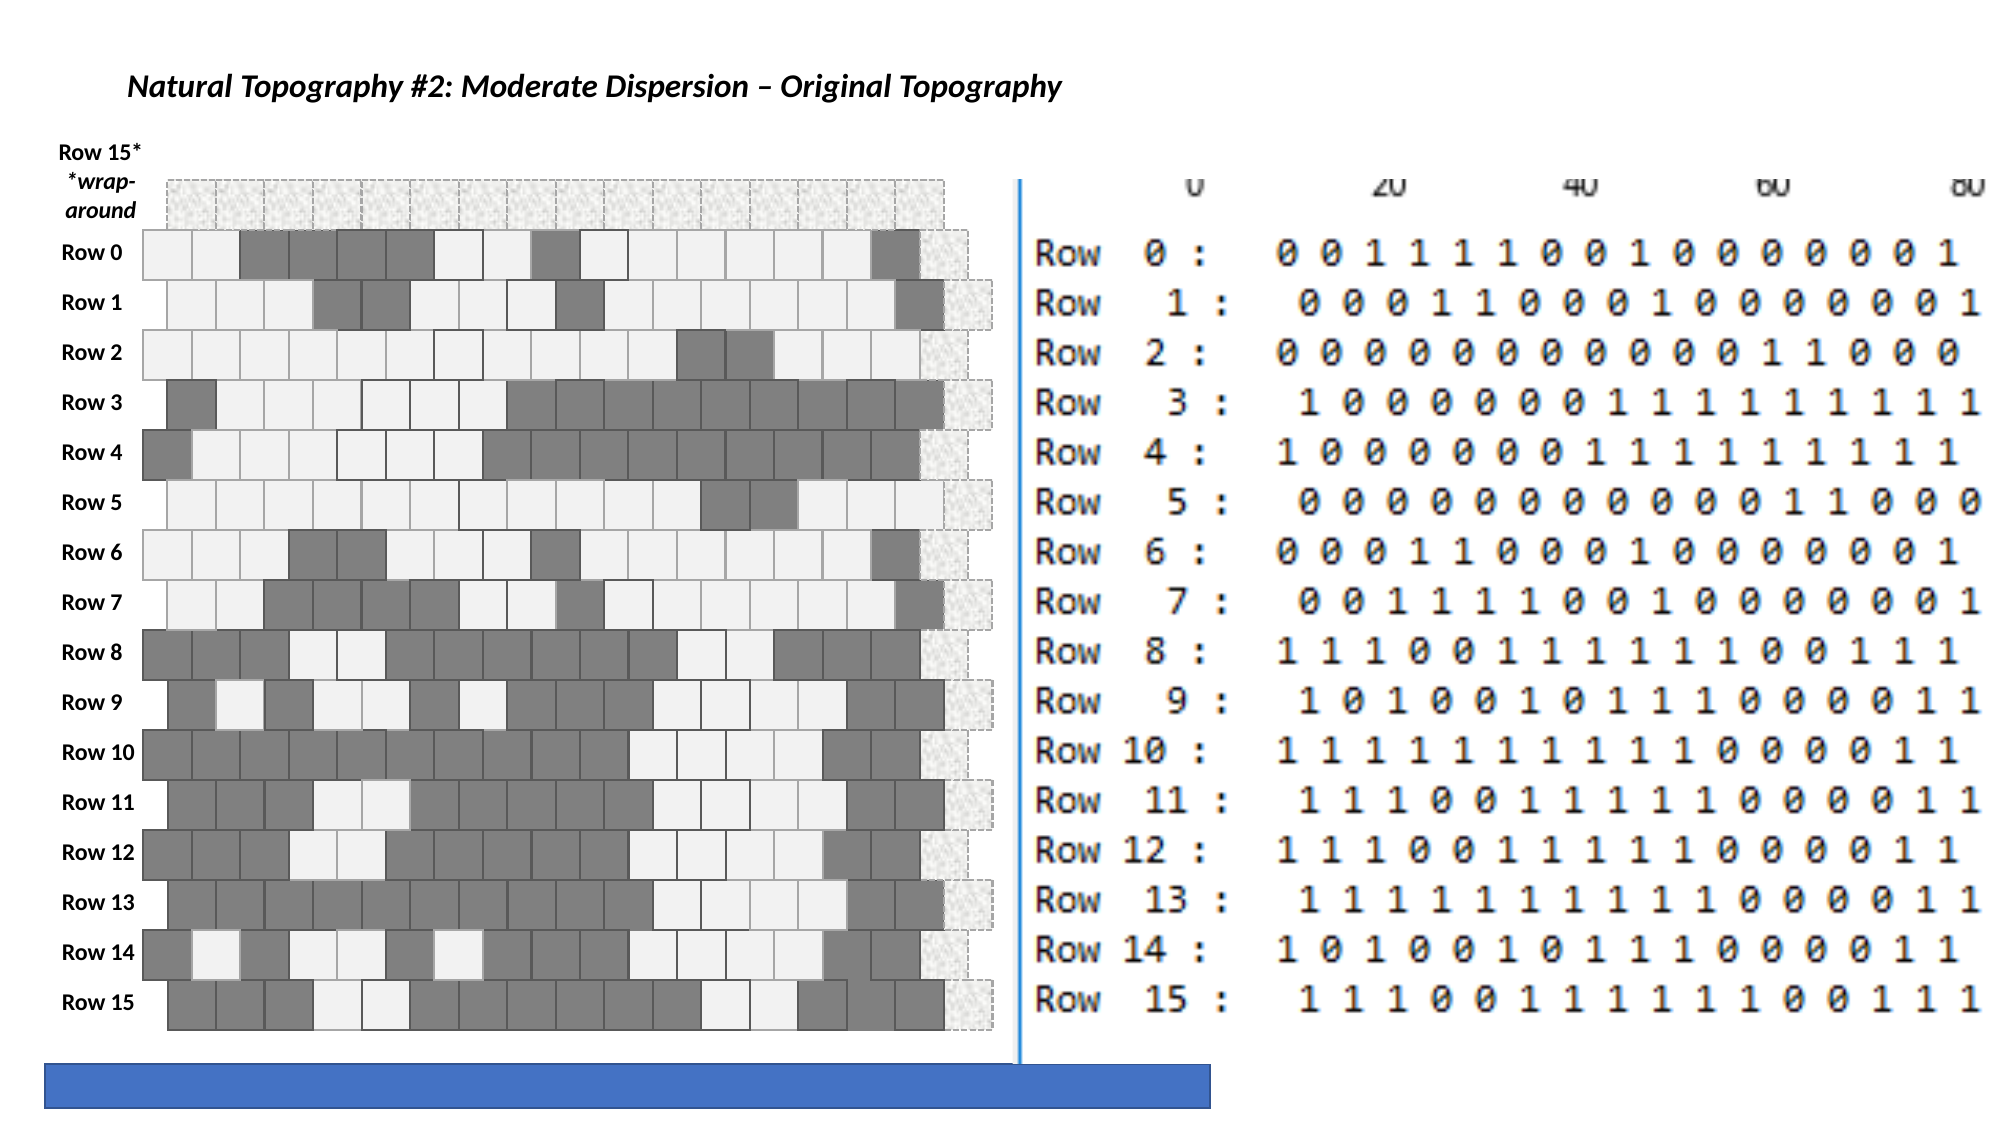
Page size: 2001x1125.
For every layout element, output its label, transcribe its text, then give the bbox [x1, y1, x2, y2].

text_box [411, 281, 458, 329]
text_box [943, 479, 993, 531]
text_box [872, 529, 921, 581]
text_box [943, 379, 993, 431]
text_box [484, 731, 530, 781]
text_box [921, 629, 969, 681]
text_box [702, 581, 749, 629]
text_box [411, 379, 460, 429]
text_box [385, 831, 435, 881]
text_box [433, 529, 482, 579]
text_box [702, 881, 749, 931]
text_box [361, 179, 411, 229]
text_box [605, 979, 654, 1031]
text_box [678, 831, 727, 881]
text_box [824, 229, 872, 279]
text_box [870, 831, 921, 881]
text_box [773, 629, 824, 681]
text_box [142, 729, 191, 781]
text_box [848, 481, 896, 529]
text_box [797, 581, 846, 629]
text_box Row 8 [46, 629, 138, 673]
text_box [532, 229, 579, 279]
text_box [727, 731, 775, 781]
text_box [896, 580, 943, 629]
text_box [678, 529, 724, 581]
text_box [215, 179, 264, 231]
text_box [846, 179, 896, 231]
text_box [555, 279, 605, 331]
text_box [191, 731, 239, 781]
text_box [217, 581, 263, 629]
text_box Row 10 [47, 729, 150, 773]
text_box Row 3 [46, 379, 138, 423]
text_box [193, 331, 239, 381]
text_box [627, 529, 678, 579]
text_box [603, 779, 652, 831]
text_box [727, 831, 773, 881]
text_box [676, 729, 727, 779]
text_box [239, 329, 288, 381]
text_box [652, 179, 701, 229]
text_box [797, 979, 848, 1031]
text_box [336, 729, 387, 781]
text_box [896, 179, 945, 229]
text_box [460, 881, 507, 931]
text_box [919, 429, 969, 481]
text_box [363, 881, 409, 929]
text_box [290, 931, 336, 979]
text_box [166, 479, 215, 529]
text_box [630, 931, 678, 979]
text_box [724, 229, 773, 281]
text_box [435, 831, 482, 881]
text_box [191, 529, 241, 581]
text_box [433, 929, 484, 981]
text_box [484, 329, 530, 381]
text_box [603, 679, 652, 731]
text_box [605, 481, 652, 529]
text_box [846, 279, 896, 329]
text_box Row 9 [46, 679, 138, 723]
text_box [460, 681, 506, 731]
text_box [241, 931, 290, 979]
text_box [896, 480, 943, 529]
text_box [921, 930, 969, 979]
text_box [314, 979, 361, 1031]
text_box [773, 229, 824, 281]
text_box [627, 429, 676, 481]
text_box [943, 879, 994, 931]
text_box [945, 679, 994, 731]
text_box [894, 679, 945, 731]
text_box [894, 979, 945, 1031]
text_box [263, 279, 314, 329]
text_box Row 0 [46, 231, 138, 273]
text_box [363, 681, 409, 731]
text_box [581, 731, 627, 779]
text_box Row 2 [46, 329, 138, 373]
text_box [409, 579, 458, 631]
text_box [557, 879, 605, 931]
text_box [579, 629, 627, 679]
text_box [433, 629, 484, 681]
text_box [726, 431, 773, 481]
text_box [749, 879, 797, 931]
text_box [870, 929, 921, 981]
text_box [700, 779, 751, 831]
text_box [751, 281, 797, 331]
text_box [532, 629, 579, 679]
text_box [433, 229, 484, 281]
text_box [751, 379, 799, 431]
text_box Row 4 [46, 429, 138, 473]
text_box [460, 781, 506, 831]
text_box Row 5 [46, 479, 138, 523]
text_box [872, 329, 921, 381]
text_box [191, 629, 241, 681]
picture [1012, 179, 2001, 1064]
text_box [919, 529, 969, 581]
text_box [727, 629, 773, 681]
text_box [314, 881, 363, 931]
text_box [676, 629, 727, 679]
text_box [846, 581, 896, 629]
text_box [264, 679, 314, 731]
text_box [945, 979, 994, 1031]
text_box [142, 529, 191, 581]
text_box [773, 829, 824, 879]
text_box [336, 229, 385, 281]
text_box [943, 579, 993, 631]
text_box [361, 979, 411, 1031]
text_box [751, 481, 797, 529]
text_box [142, 829, 191, 881]
text_box [870, 629, 921, 681]
text_box [142, 229, 193, 281]
text_box [241, 429, 290, 481]
text_box Row 6 [46, 529, 138, 573]
text_box [603, 579, 654, 629]
text_box [824, 629, 870, 681]
text_box [824, 831, 870, 881]
text_box [215, 679, 264, 731]
text_box [191, 929, 241, 981]
text_box [314, 381, 361, 429]
text_box [458, 179, 507, 229]
text_box [555, 779, 603, 831]
text_box [605, 381, 652, 429]
text_box [629, 229, 678, 279]
text_box Row 7 [46, 579, 138, 623]
text_box Row 15* *wrap-around [33, 129, 168, 231]
text_box [508, 979, 555, 1031]
text_box [652, 779, 700, 831]
text_box [896, 279, 945, 331]
text_box [872, 731, 921, 779]
text_box [822, 729, 872, 781]
text_box [872, 429, 921, 481]
text_box [945, 779, 994, 831]
text_box [822, 429, 872, 481]
text_box [385, 429, 433, 481]
text_box [363, 581, 409, 629]
text_box [458, 479, 506, 531]
text_box [724, 529, 773, 581]
text_box [603, 179, 652, 229]
text_box [336, 529, 387, 581]
text_box [361, 279, 411, 331]
text_box [654, 979, 700, 1031]
text_box [264, 979, 314, 1031]
text_box [411, 981, 460, 1031]
text_box [239, 731, 290, 781]
text_box [387, 629, 433, 681]
text_box [799, 681, 846, 731]
text_box [193, 230, 239, 279]
text_box [652, 381, 700, 429]
text_box [894, 779, 945, 831]
text_box [749, 179, 799, 229]
text_box [166, 579, 217, 631]
text_box [142, 929, 191, 981]
text_box Natural Topography #2: Moderate Dispersion – Original Topography [112, 56, 1079, 112]
text_box [411, 179, 458, 229]
text_box [700, 279, 751, 331]
text_box [290, 230, 336, 279]
text_box [727, 931, 773, 979]
text_box [848, 979, 894, 1031]
text_box [336, 629, 387, 681]
text_box [166, 379, 217, 429]
text_box [921, 730, 969, 781]
text_box [797, 879, 848, 931]
text_box [581, 331, 627, 381]
text_box [484, 629, 532, 681]
text_box [142, 429, 191, 481]
text_box [700, 979, 751, 1031]
text_box [773, 329, 822, 381]
text_box [654, 579, 702, 629]
text_box [385, 229, 433, 281]
text_box [385, 929, 433, 981]
text_box [433, 429, 484, 481]
text_box Row 11 [47, 779, 150, 823]
text_box [458, 281, 506, 329]
text_box [433, 329, 484, 381]
text_box [581, 529, 627, 581]
text_box [700, 379, 751, 431]
text_box [142, 629, 191, 681]
text_box [652, 481, 700, 529]
text_box [460, 381, 508, 429]
text_box [506, 279, 555, 331]
text_box [700, 479, 751, 531]
text_box [652, 279, 700, 331]
text_box [288, 329, 338, 381]
text_box [484, 229, 532, 281]
text_box [919, 229, 969, 279]
text_box [387, 731, 433, 781]
text_box [726, 331, 773, 379]
text_box [167, 979, 215, 1031]
text_box [773, 429, 822, 481]
text_box [215, 779, 266, 831]
text_box [409, 879, 460, 929]
text_box [921, 830, 969, 881]
text_box [314, 781, 361, 831]
text_box [532, 429, 579, 479]
text_box [312, 179, 361, 231]
text_box [241, 629, 290, 679]
text_box [822, 329, 872, 381]
text_box Row 1 [46, 279, 138, 323]
text_box [290, 831, 338, 881]
text_box [846, 679, 894, 731]
text_box [217, 881, 266, 931]
text_box [385, 329, 433, 379]
text_box [530, 929, 581, 981]
text_box [579, 229, 629, 281]
text_box [482, 829, 532, 881]
text_box [167, 879, 217, 931]
text_box [579, 429, 627, 481]
text_box [700, 679, 751, 731]
text_box [290, 429, 336, 481]
text_box [751, 681, 799, 731]
text_box [217, 381, 263, 429]
text_box [652, 679, 700, 729]
text_box [387, 529, 433, 581]
text_box [482, 529, 530, 581]
text_box [700, 179, 749, 229]
text_box [361, 379, 411, 429]
text_box [215, 979, 264, 1031]
text_box [241, 529, 288, 581]
text_box [506, 779, 555, 831]
text_box [166, 279, 217, 331]
text_box [530, 529, 581, 581]
text_box [797, 279, 846, 329]
text_box [872, 229, 919, 279]
text_box [458, 579, 508, 631]
text_box [894, 880, 945, 931]
text_box [846, 779, 894, 831]
text_box [749, 581, 797, 629]
text_box [314, 279, 361, 331]
text_box [241, 831, 290, 881]
text_box [678, 931, 727, 979]
text_box [338, 831, 385, 881]
text_box [409, 481, 458, 529]
text_box [266, 881, 314, 931]
text_box Row 15 [47, 979, 150, 1023]
text_box [336, 929, 385, 979]
text_box [363, 481, 409, 529]
text_box [508, 581, 555, 629]
text_box [532, 831, 579, 879]
text_box [142, 329, 193, 381]
text_box [361, 779, 411, 831]
text_box [627, 629, 676, 679]
text_box [896, 380, 943, 429]
text_box [627, 729, 676, 779]
text_box [773, 929, 824, 981]
text_box [507, 879, 557, 931]
text_box [338, 331, 385, 381]
text_box [44, 1063, 1211, 1109]
text_box [506, 679, 555, 731]
text_box [824, 931, 870, 979]
text_box [555, 479, 605, 531]
text_box [773, 529, 824, 581]
text_box [263, 379, 314, 431]
text_box [581, 929, 630, 981]
text_box [484, 429, 532, 479]
text_box [579, 831, 627, 881]
text_box [215, 479, 265, 531]
text_box [167, 781, 215, 831]
text_box [555, 679, 603, 731]
text_box [506, 479, 555, 529]
text_box [263, 579, 314, 631]
text_box [314, 679, 363, 731]
text_box [506, 179, 555, 229]
text_box [555, 581, 603, 629]
text_box [290, 631, 336, 679]
text_box [799, 179, 846, 229]
text_box [943, 279, 993, 331]
text_box [652, 879, 702, 931]
text_box [775, 731, 822, 781]
text_box [265, 481, 312, 529]
text_box [288, 529, 336, 579]
text_box [191, 829, 241, 881]
text_box Row 12 [47, 829, 150, 873]
text_box [433, 729, 484, 781]
text_box [921, 330, 969, 381]
text_box [191, 429, 241, 481]
text_box Row 13 [47, 879, 150, 923]
text_box Row 14 [47, 929, 150, 973]
text_box [846, 379, 896, 431]
text_box [312, 479, 363, 529]
text_box [290, 731, 336, 781]
text_box [751, 979, 797, 1031]
text_box [676, 429, 726, 481]
text_box [555, 379, 605, 431]
text_box [678, 229, 724, 279]
text_box [263, 179, 312, 231]
text_box [409, 679, 460, 731]
text_box [751, 781, 797, 831]
text_box [605, 881, 652, 931]
text_box [627, 831, 678, 881]
text_box [484, 931, 530, 979]
text_box [530, 729, 581, 779]
text_box [167, 681, 215, 731]
text_box [555, 979, 605, 1031]
text_box [824, 529, 872, 581]
text_box [217, 279, 263, 331]
text_box [676, 329, 726, 381]
text_box [605, 279, 652, 331]
text_box [508, 381, 555, 429]
text_box [530, 331, 581, 381]
text_box [266, 781, 314, 831]
text_box [848, 881, 894, 931]
text_box [797, 781, 846, 831]
text_box [797, 479, 848, 531]
text_box [411, 781, 460, 831]
text_box [314, 579, 363, 631]
text_box [168, 179, 215, 231]
text_box [555, 179, 604, 229]
text_box [239, 230, 290, 279]
text_box [336, 429, 385, 481]
text_box [460, 979, 508, 1031]
text_box [799, 381, 846, 429]
text_box [627, 331, 676, 381]
